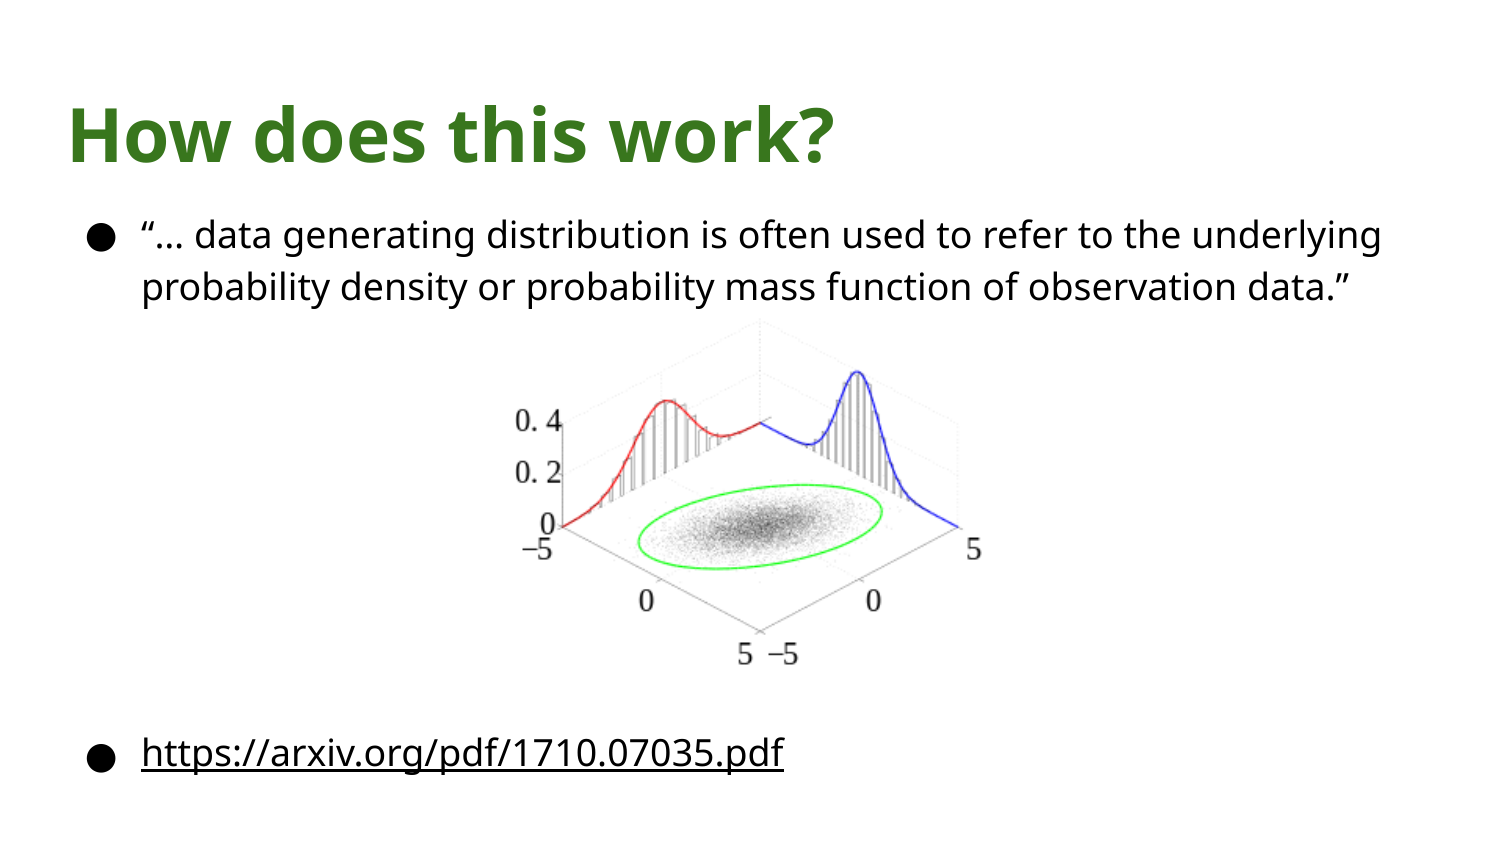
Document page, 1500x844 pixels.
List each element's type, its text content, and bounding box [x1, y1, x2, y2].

title How does this work? [51, 72, 1449, 167]
list “… data generating distribution is often used to refer to the underlying probability density or probability mass function of observation data.” https://arxiv.org/pdf/1710.07035.pdf [51, 189, 1449, 750]
picture [515, 316, 985, 671]
